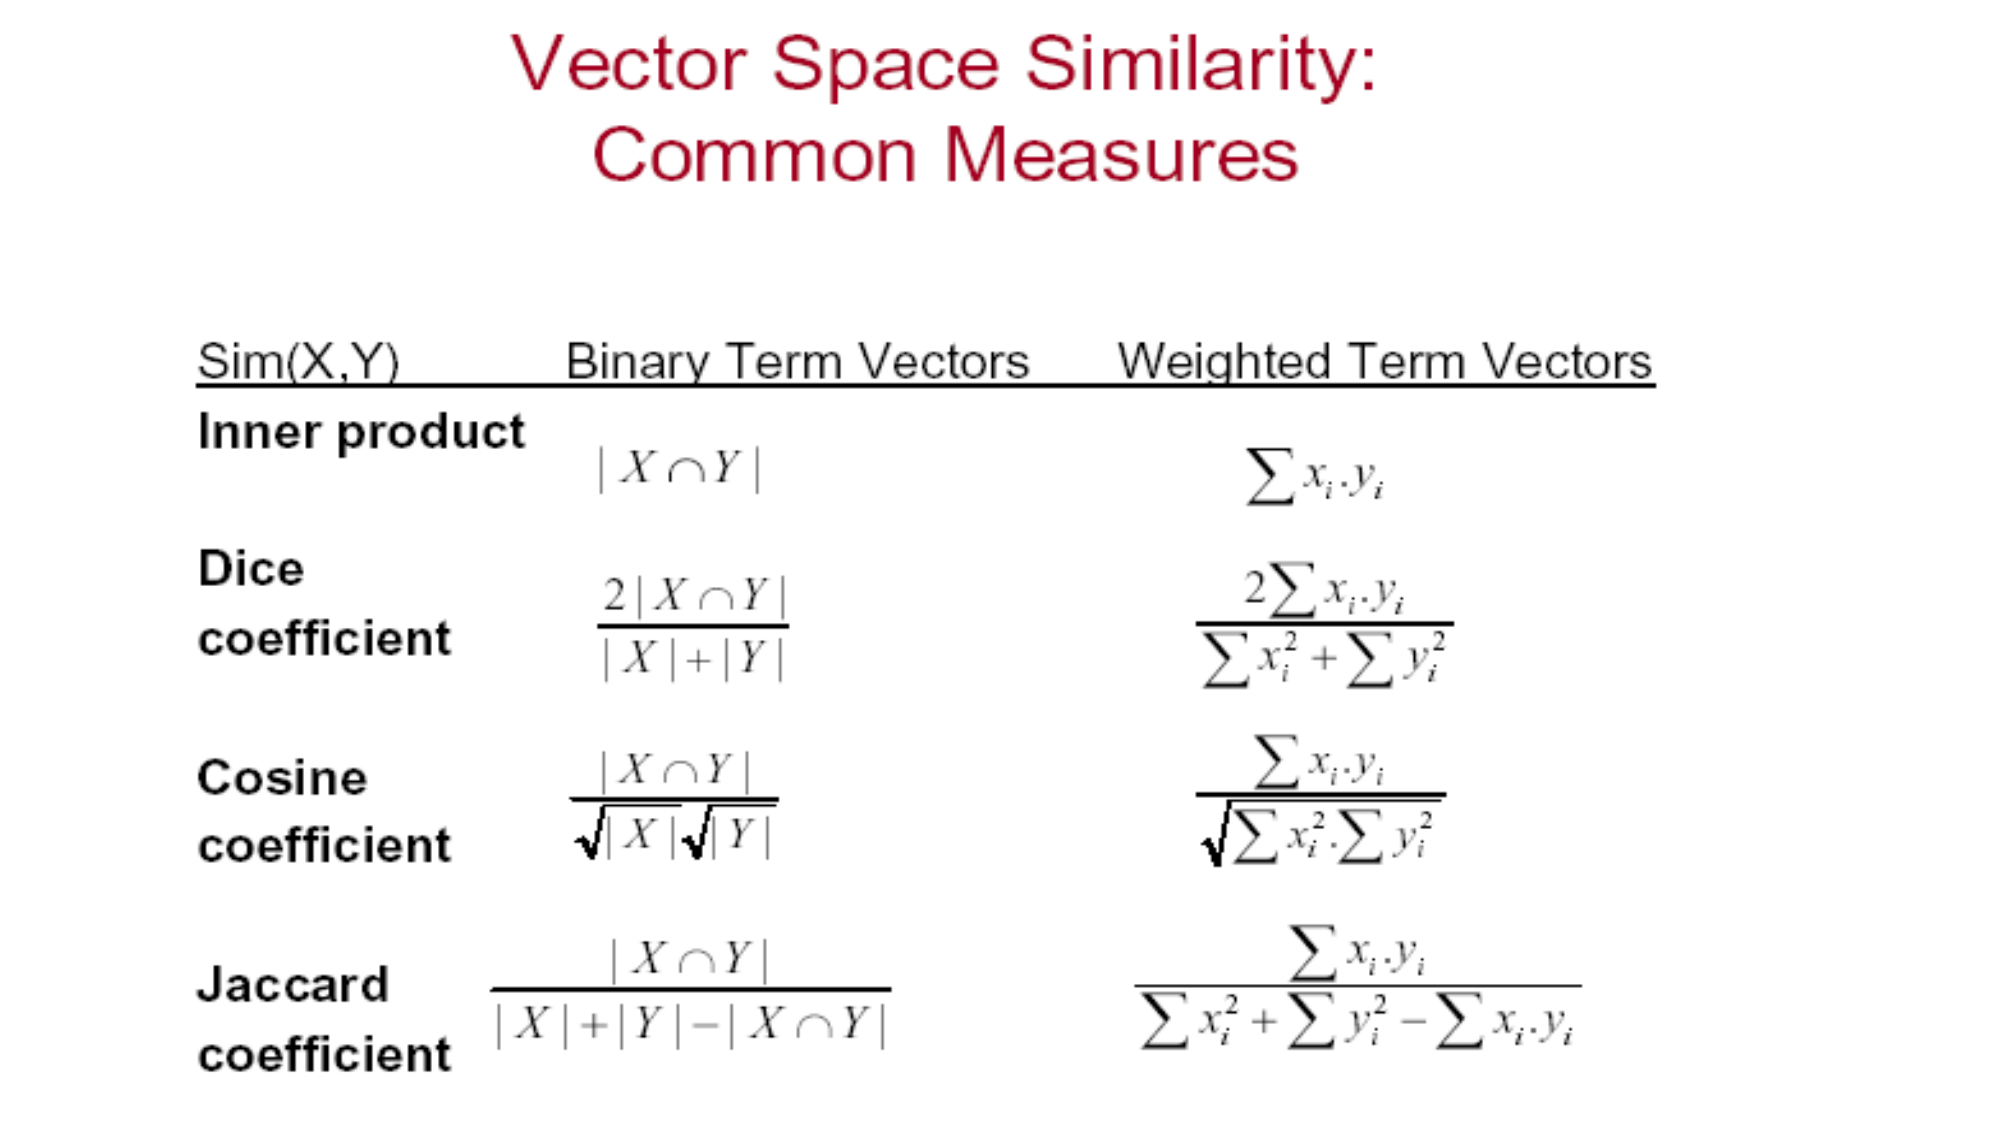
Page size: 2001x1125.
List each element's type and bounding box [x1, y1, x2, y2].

list [148, 23, 1790, 1125]
